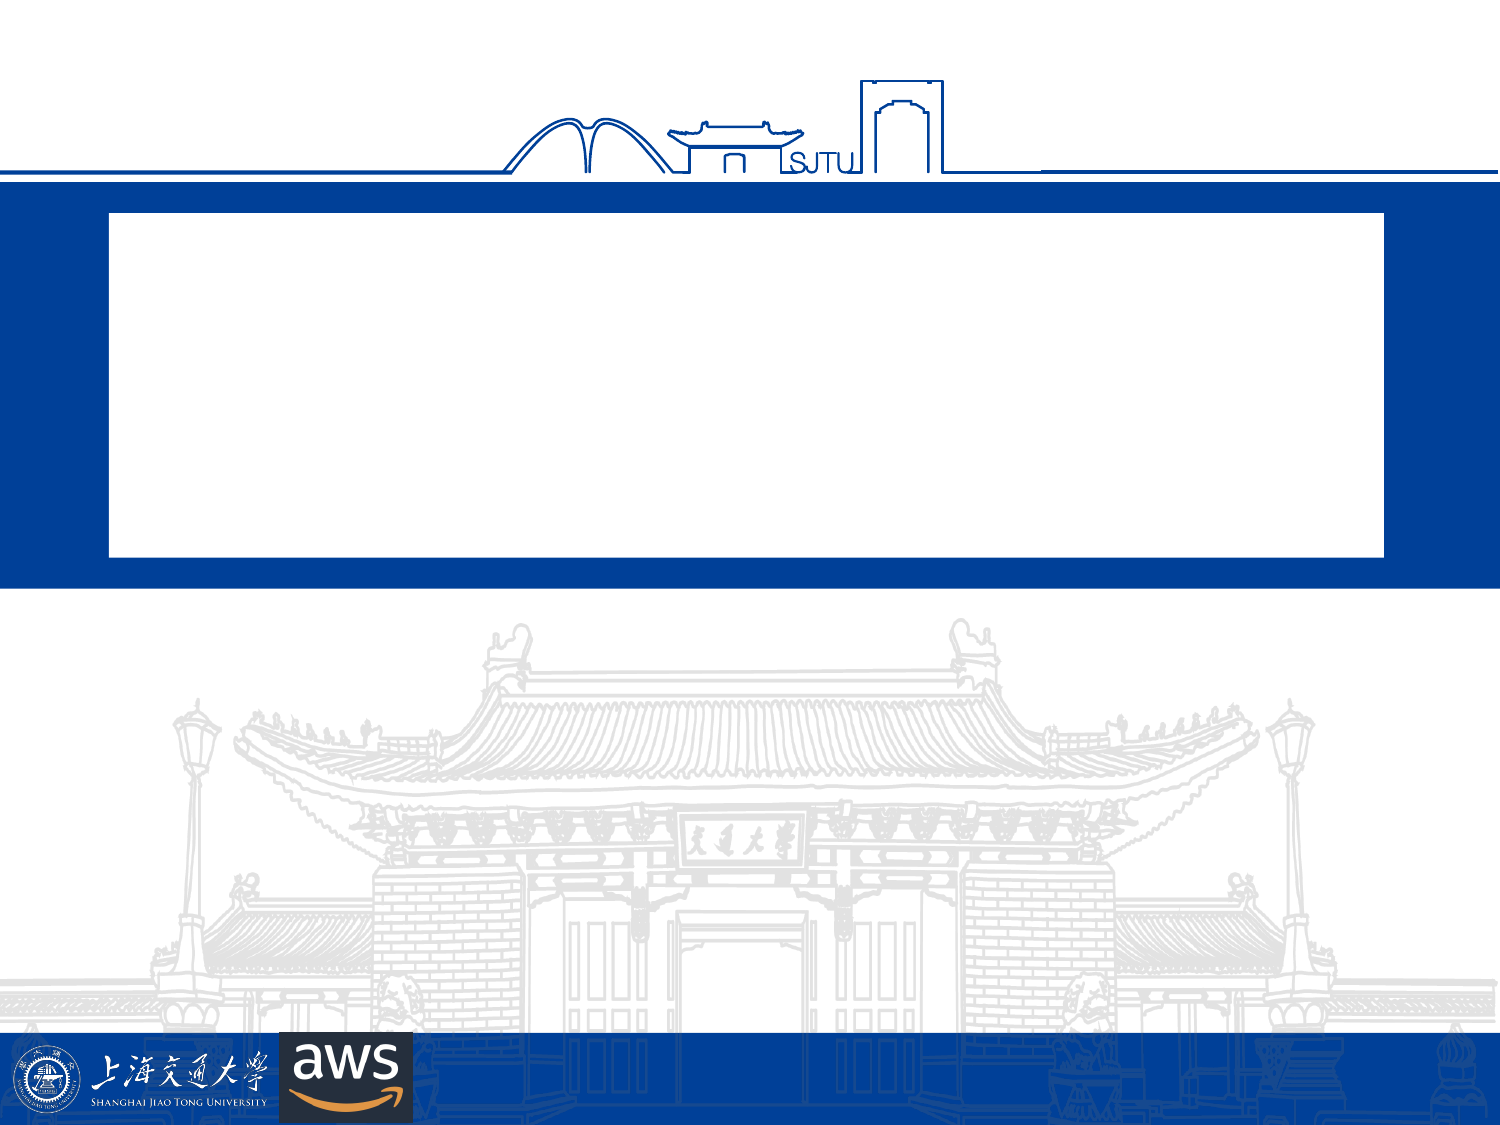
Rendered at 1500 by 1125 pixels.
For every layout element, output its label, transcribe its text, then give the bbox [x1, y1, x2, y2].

title Thanks! [108, 213, 1384, 558]
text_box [458, 80, 1041, 173]
text_box [0, 181, 1500, 590]
picture [0, 618, 1500, 1125]
